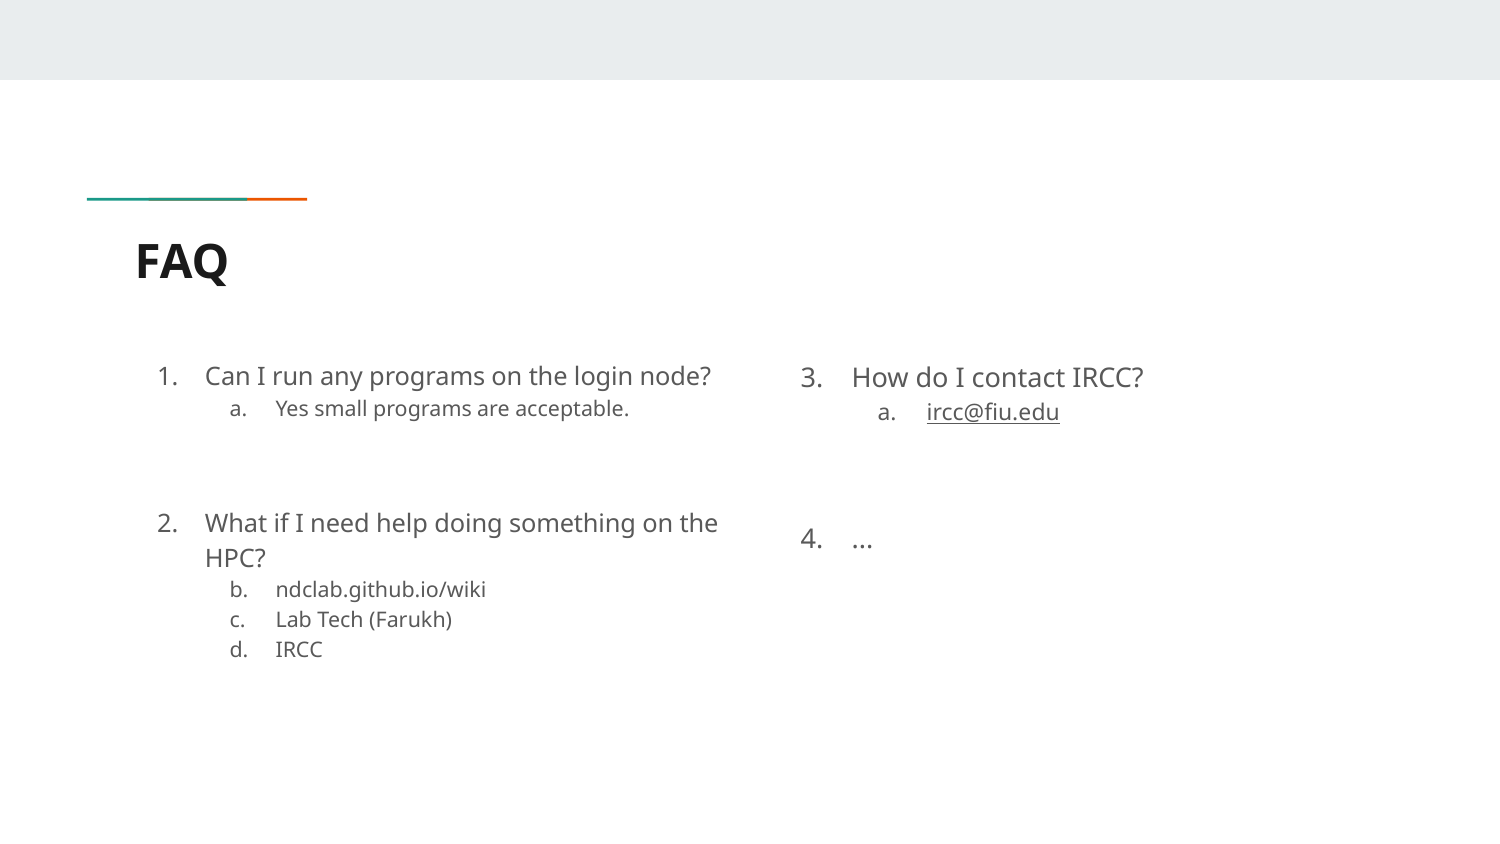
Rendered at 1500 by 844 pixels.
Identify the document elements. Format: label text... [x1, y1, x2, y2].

list Can I run any programs on the login node? Yes small programs are acceptable. What if I need help doing something on the HPC? ndclab.github.io/wiki Lab Tech (Farukh) IRCC [119, 341, 739, 712]
list How do I contact IRCC? ircc@fiu.edu ... [761, 341, 1381, 712]
title FAQ [119, 216, 1381, 305]
